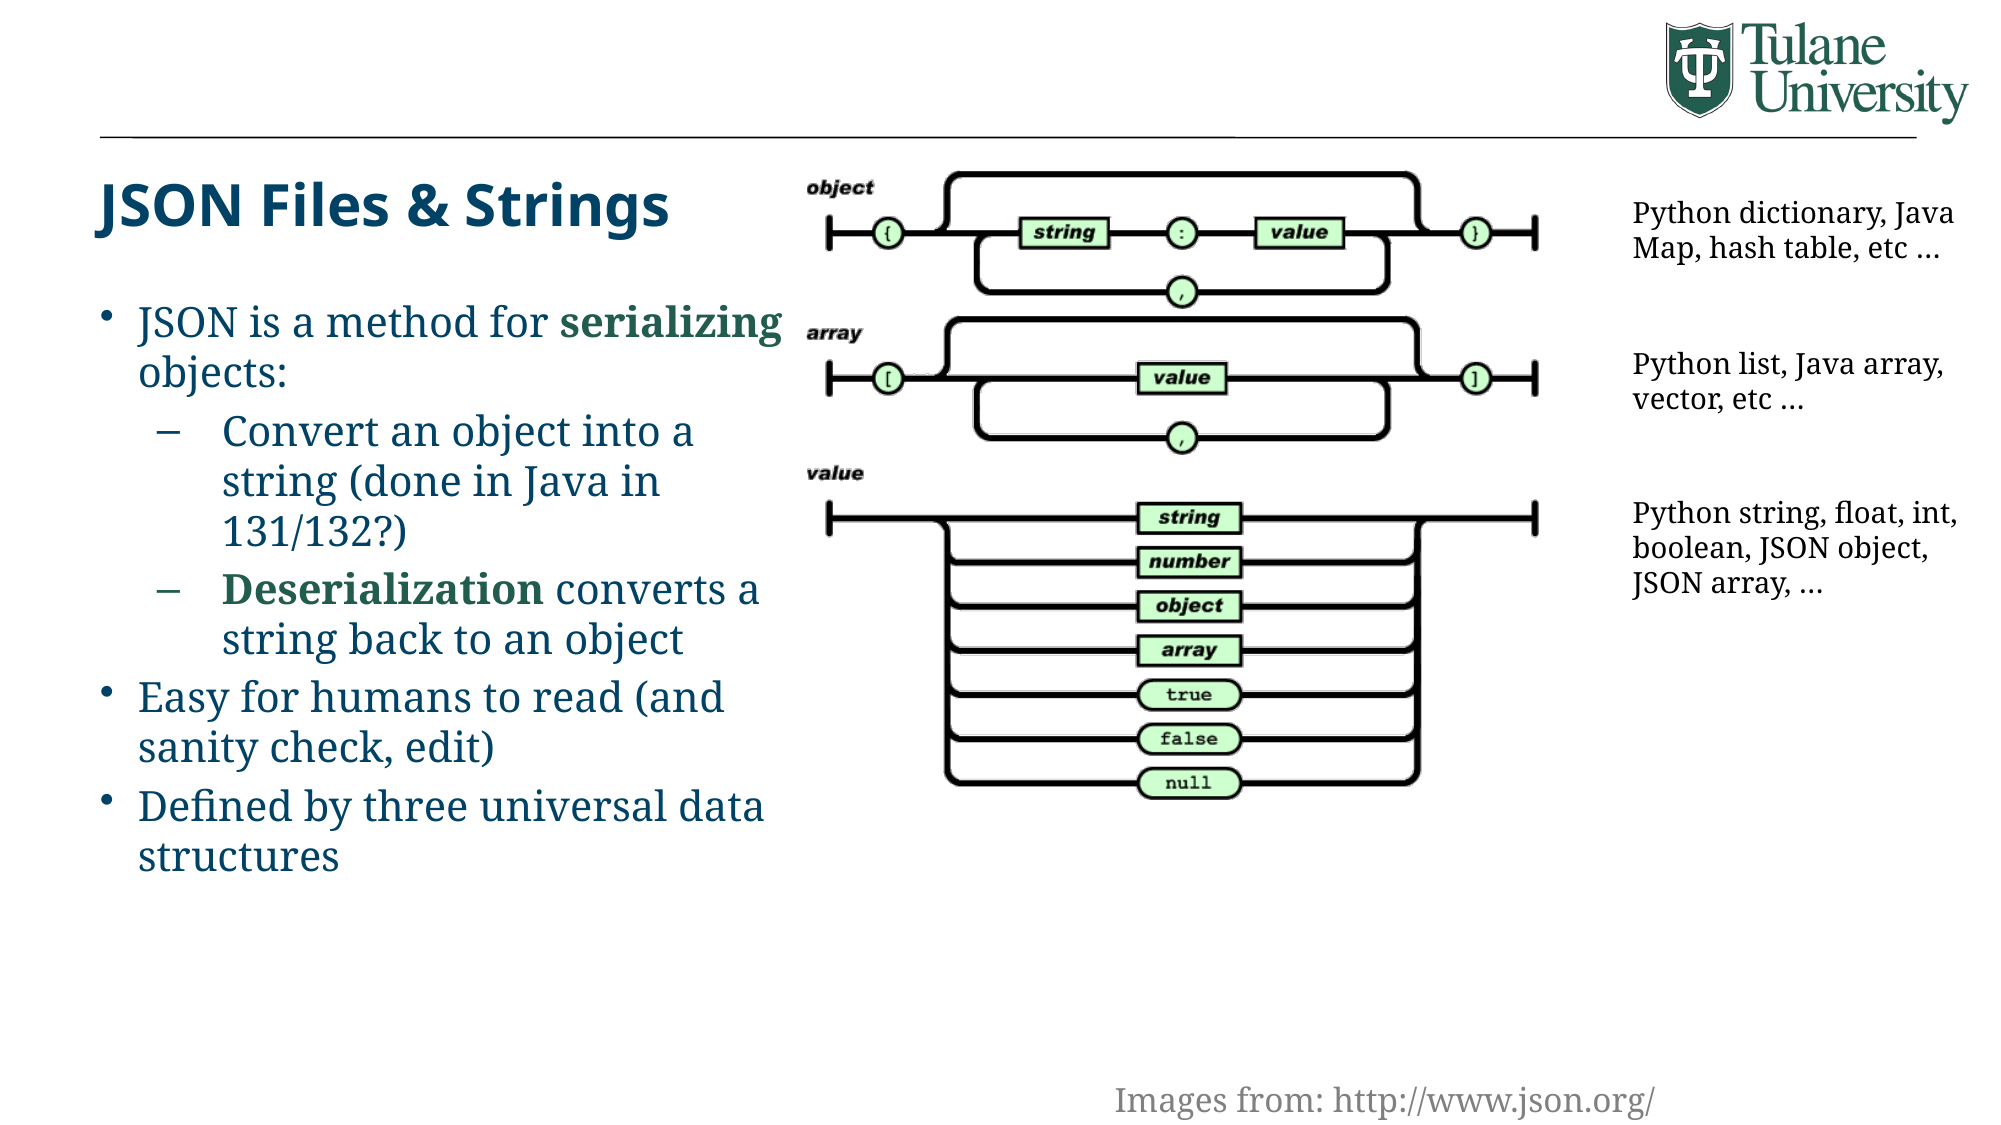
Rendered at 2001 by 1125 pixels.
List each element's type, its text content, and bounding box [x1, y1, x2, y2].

list JSON is a method for serializing objects: Convert an object into a string (done in Java in 131/132?) Deserialization converts a string back to an object Easy for humans to read (and sanity check, edit) Defined by three universal data structures [99, 295, 807, 1006]
text_box Images from: http://www.json.org/ [858, 1071, 1671, 1125]
picture [1666, 22, 1969, 136]
text_box Python string, float, int, boolean, JSON object, JSON array, … [1617, 487, 2000, 607]
picture [806, 458, 1539, 800]
title JSON Files & Strings [99, 167, 1901, 238]
picture [806, 315, 1540, 455]
picture [806, 170, 1540, 309]
text_box Python dictionary, Java Map, hash table, etc … [1617, 187, 2000, 272]
text_box Python list, Java array, vector, etc … [1617, 337, 2000, 423]
